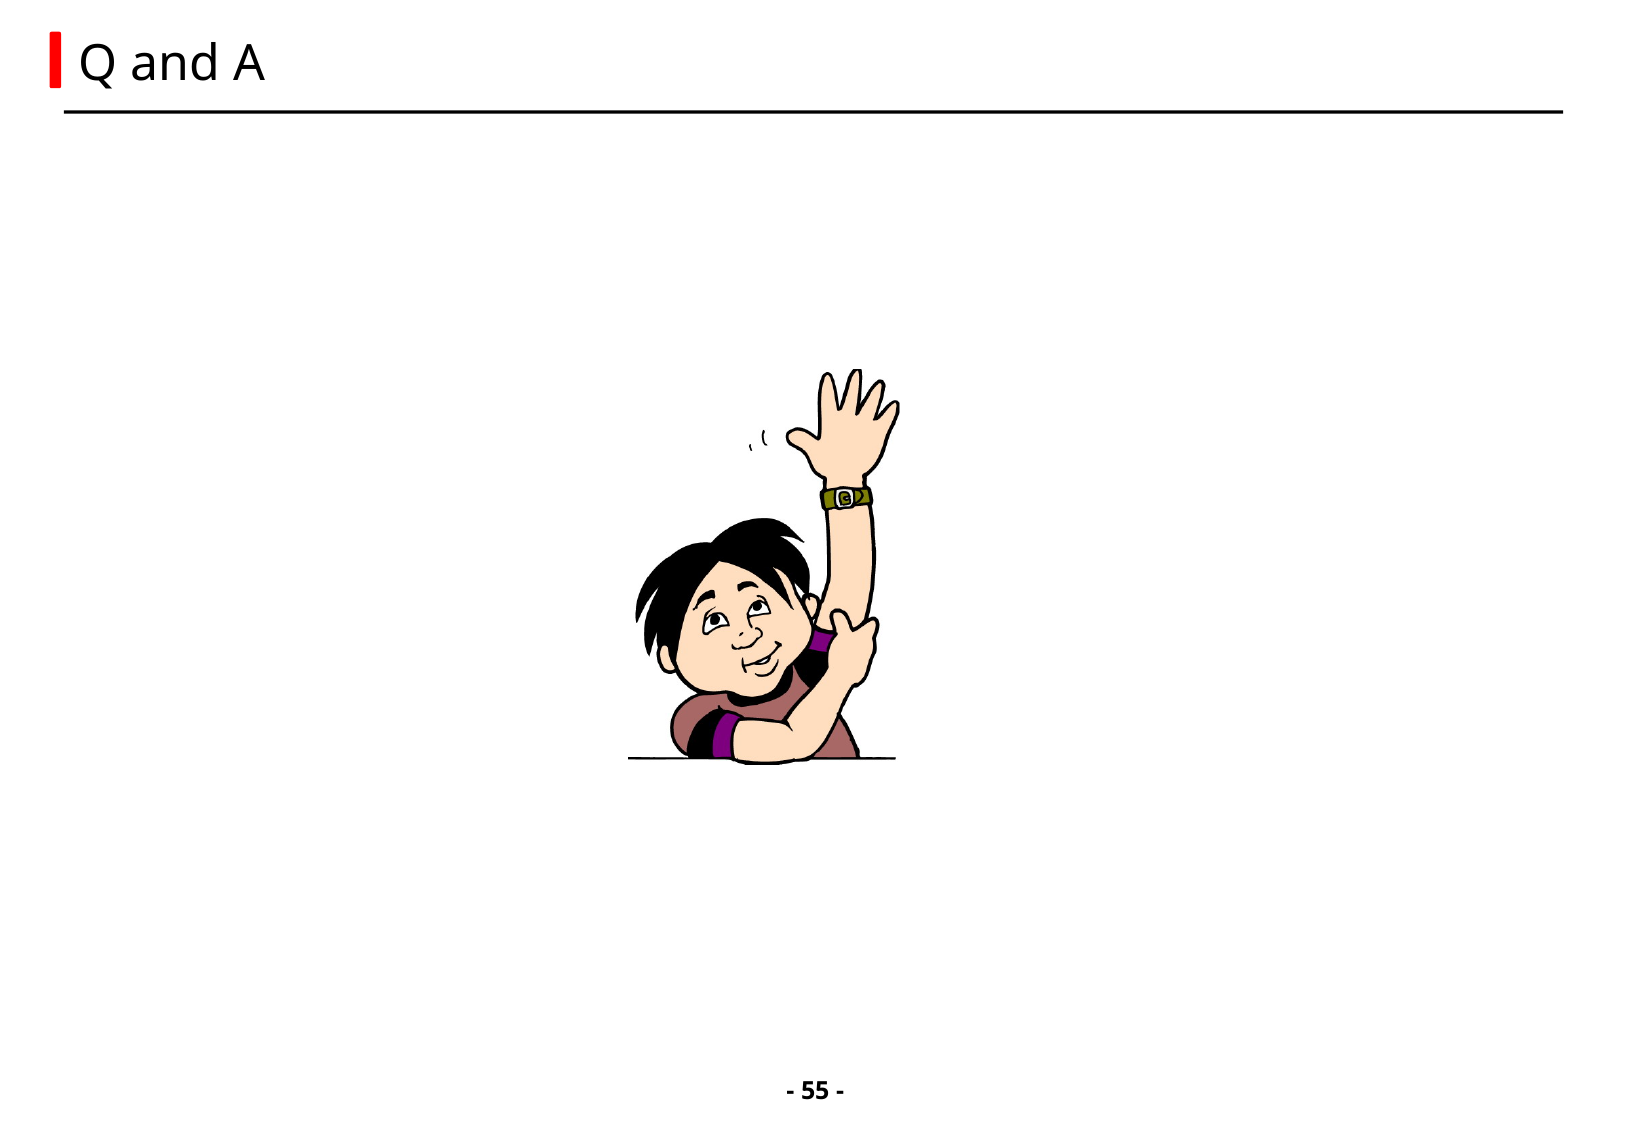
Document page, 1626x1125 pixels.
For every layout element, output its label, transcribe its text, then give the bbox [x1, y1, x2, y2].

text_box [628, 368, 902, 766]
title Q and A [63, 12, 1310, 98]
slide_number - 54 - [577, 1078, 1054, 1105]
